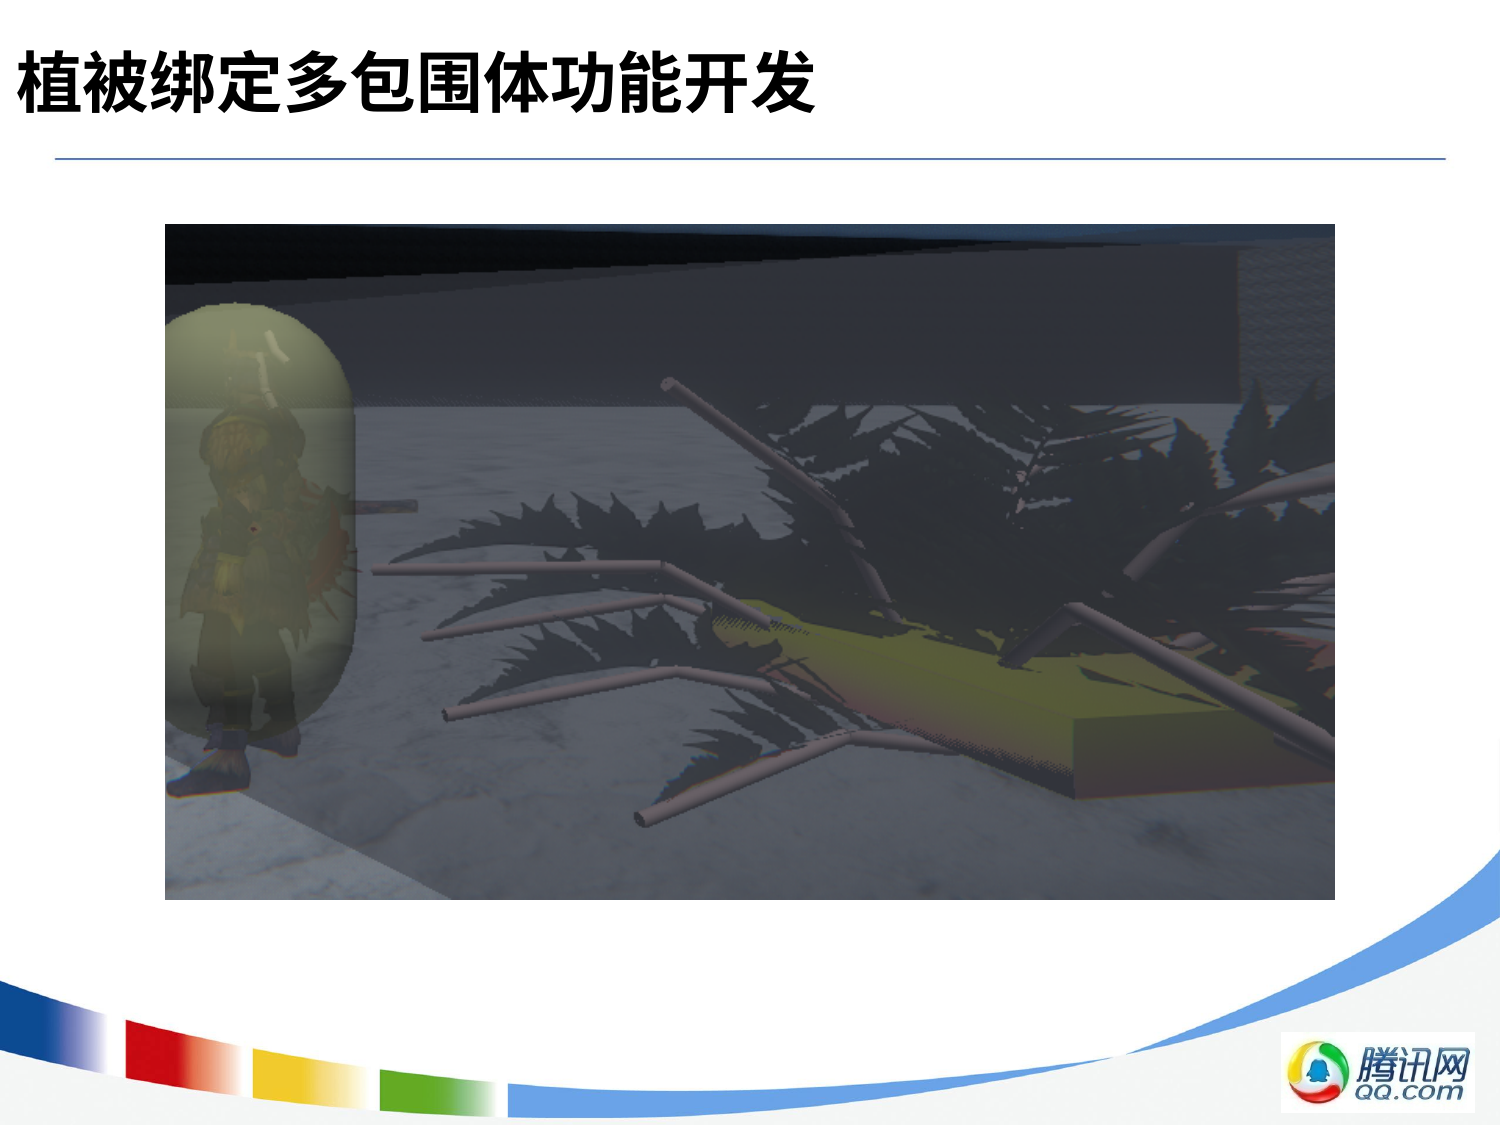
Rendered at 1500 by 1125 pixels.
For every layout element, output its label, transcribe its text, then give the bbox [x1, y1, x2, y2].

picture [0, 0, 1500, 1125]
title 植被绑定多包围体功能开发 [1, 12, 988, 151]
list [112, 199, 1463, 926]
